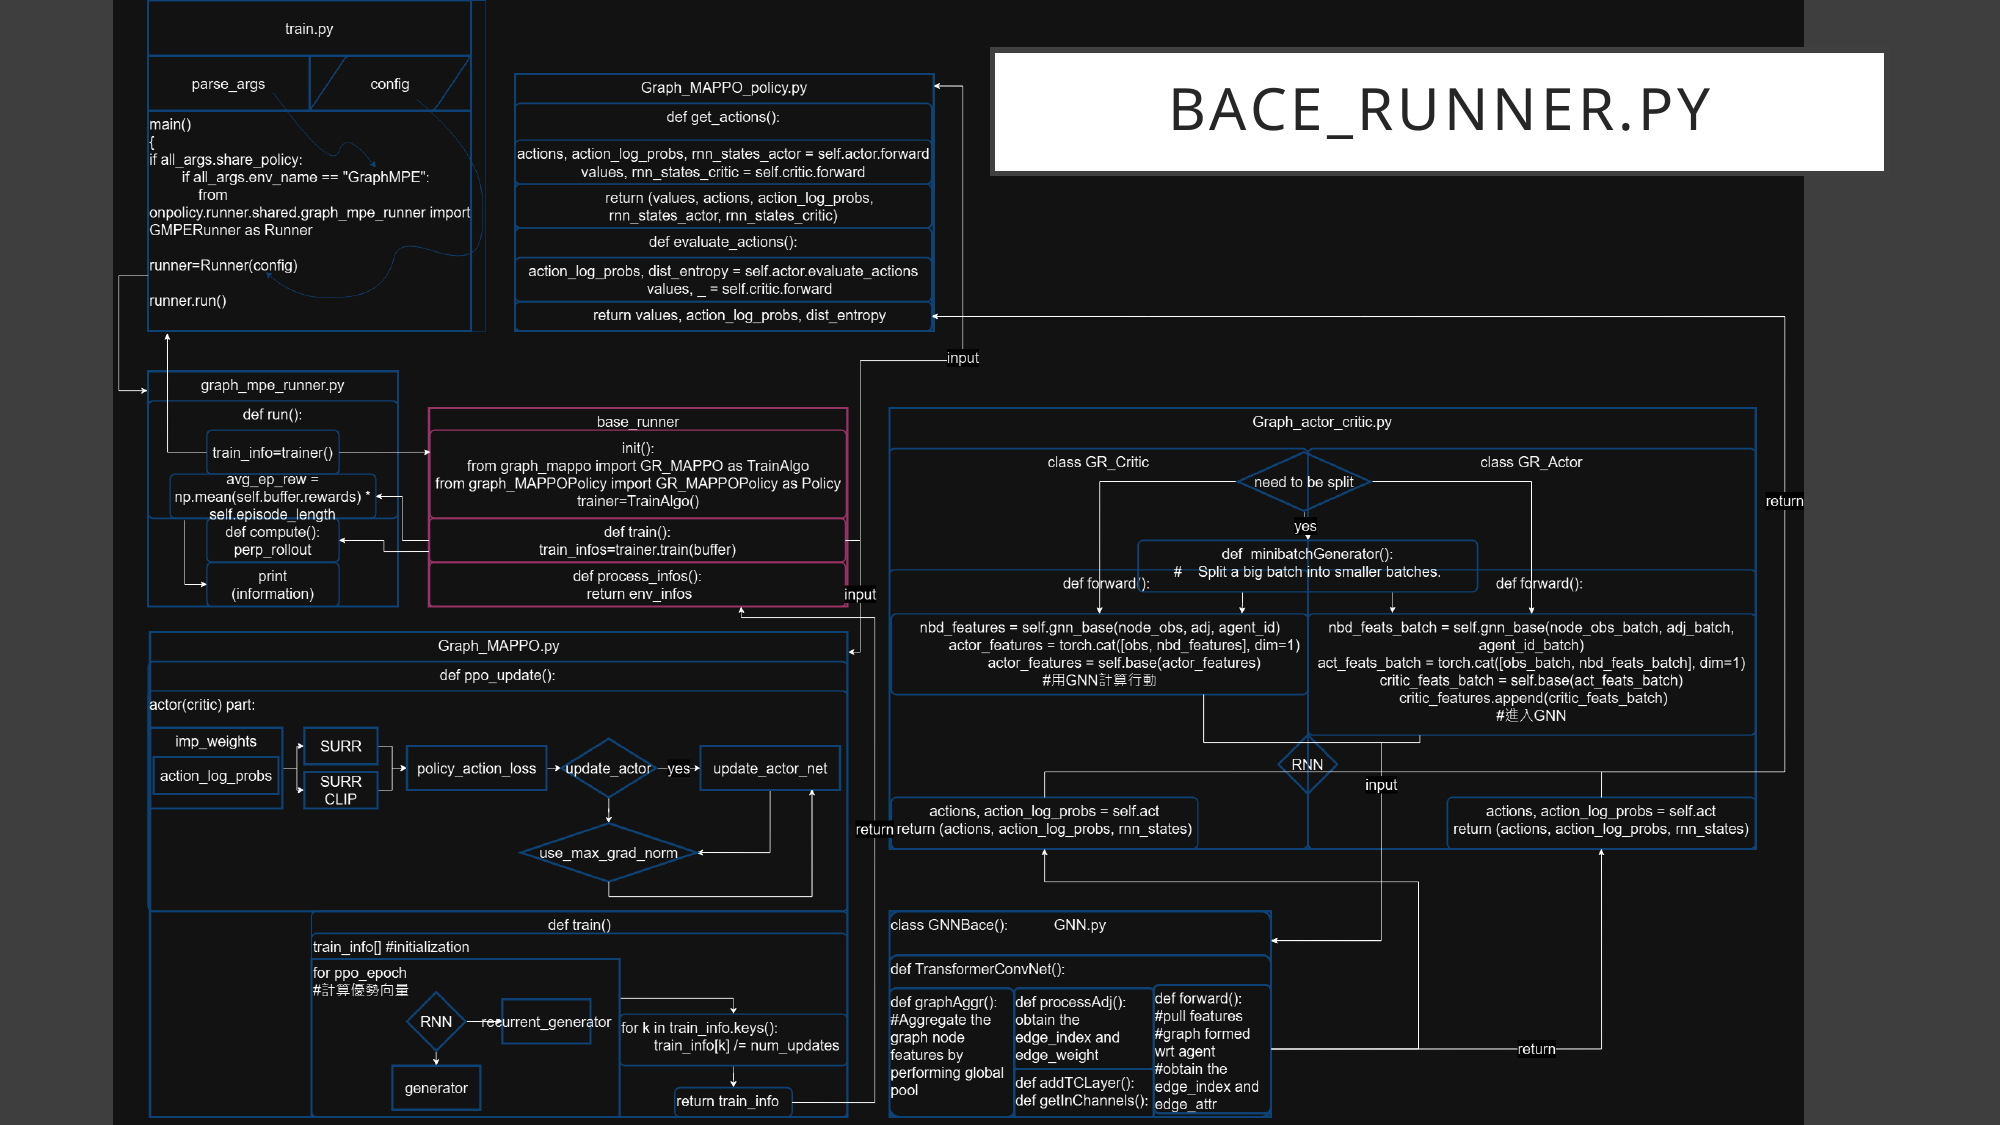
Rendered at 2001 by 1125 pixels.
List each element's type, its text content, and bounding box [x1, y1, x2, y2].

title bace_runner.py [1804, 47, 1889, 176]
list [113, 0, 1804, 1125]
